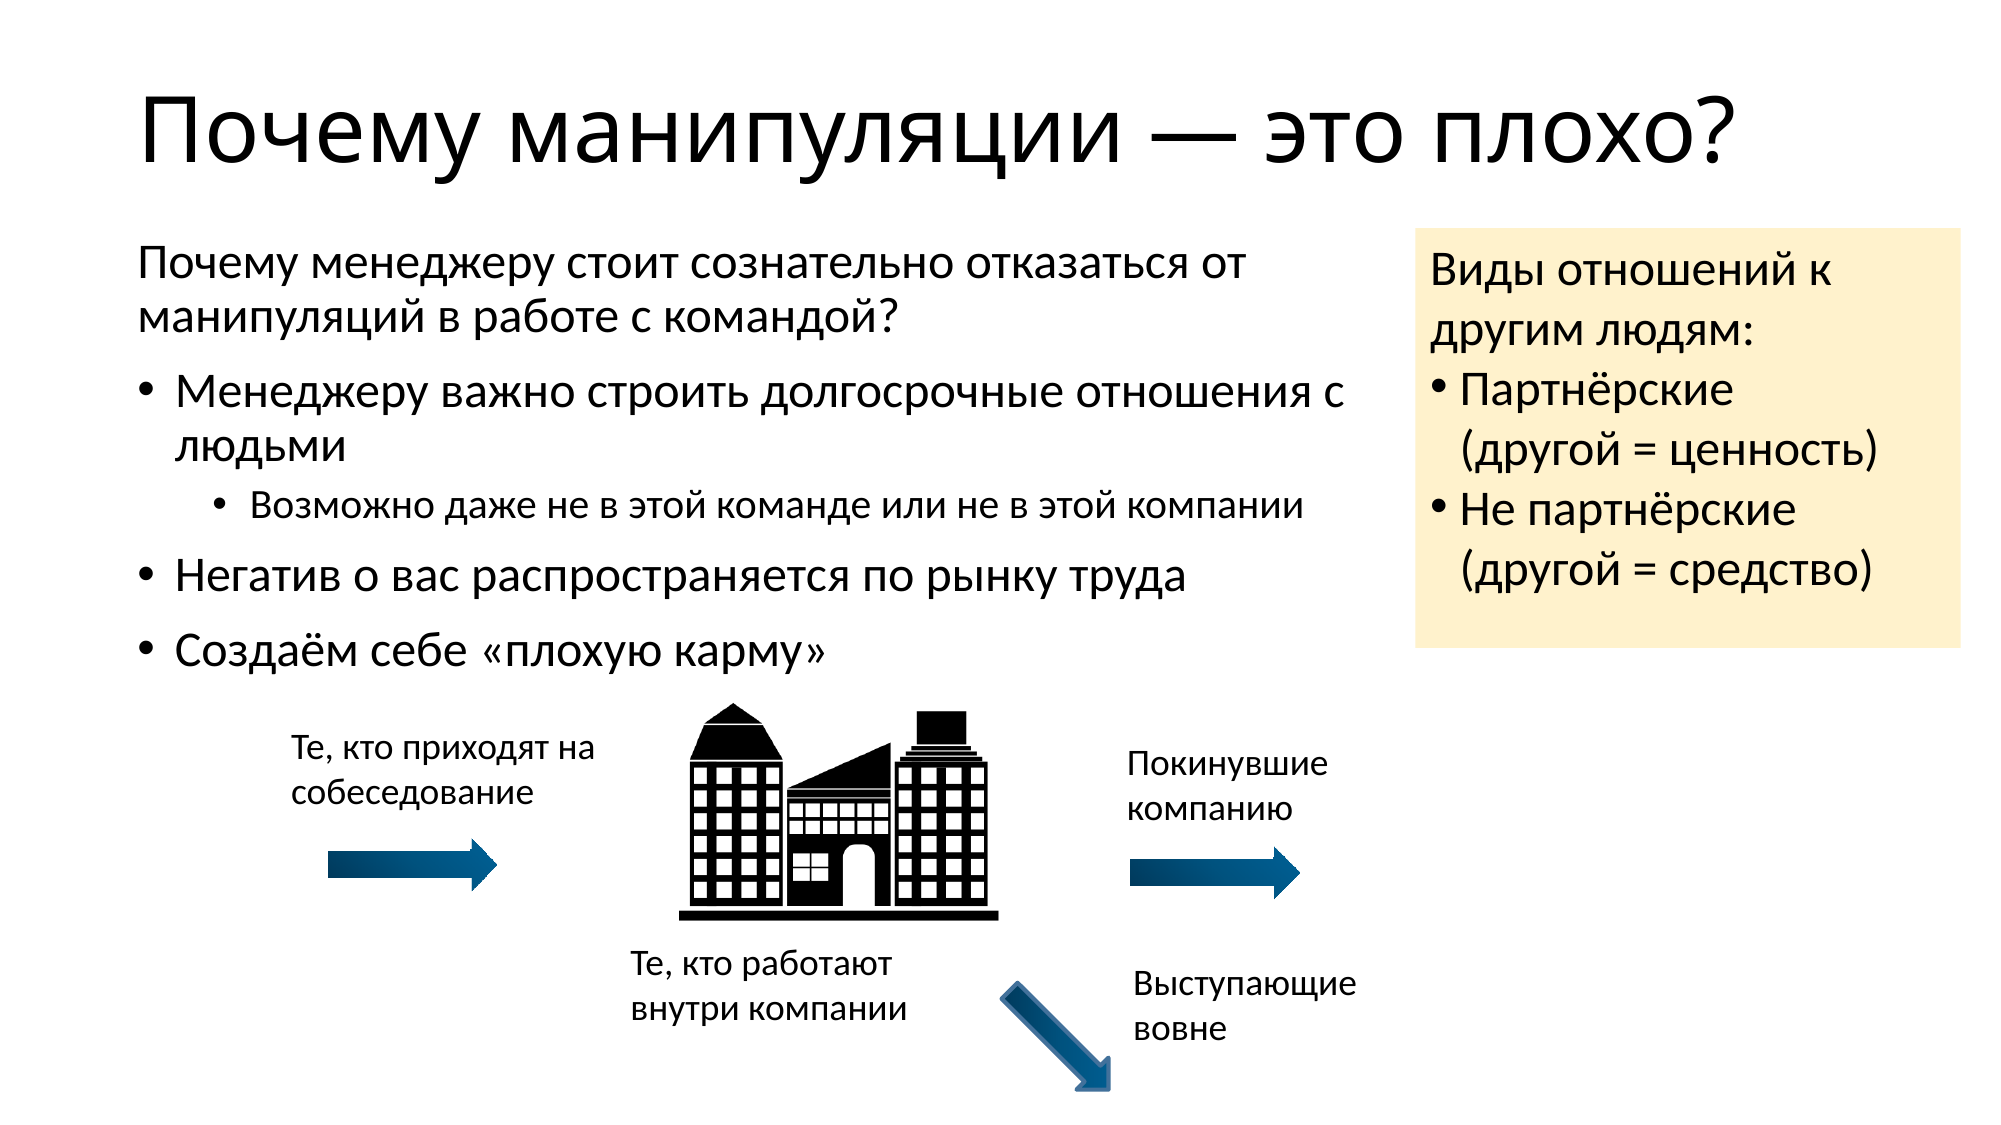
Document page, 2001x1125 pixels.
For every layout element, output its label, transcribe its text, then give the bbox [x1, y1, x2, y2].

text_box Покинувшие компанию [1124, 735, 1385, 828]
list Почему менеджеру стоит сознательно отказаться от манипуляций в работе с командой? Менеджеру важно строить долгосрочные отношения с людьми Возможно даже не в этой команде или не в этой компании Негатив о вас распространяется по рынку труда Создаём себе «плохую карму» [122, 228, 1366, 686]
text_box Виды отношений к другим людям: Партнёрские (другой = ценность) Не партнёрские (другой = средство) [1415, 228, 1961, 648]
text_box Выступающие вовне [1130, 955, 1416, 1048]
text_box Те, кто работают внутри компании [628, 935, 674, 1028]
picture [1130, 845, 1300, 900]
picture [328, 837, 497, 892]
title Почему манипуляции — это плохо? [122, 57, 1848, 209]
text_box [674, 648, 1109, 1090]
text_box Те, кто приходят на собеседование [289, 720, 654, 813]
